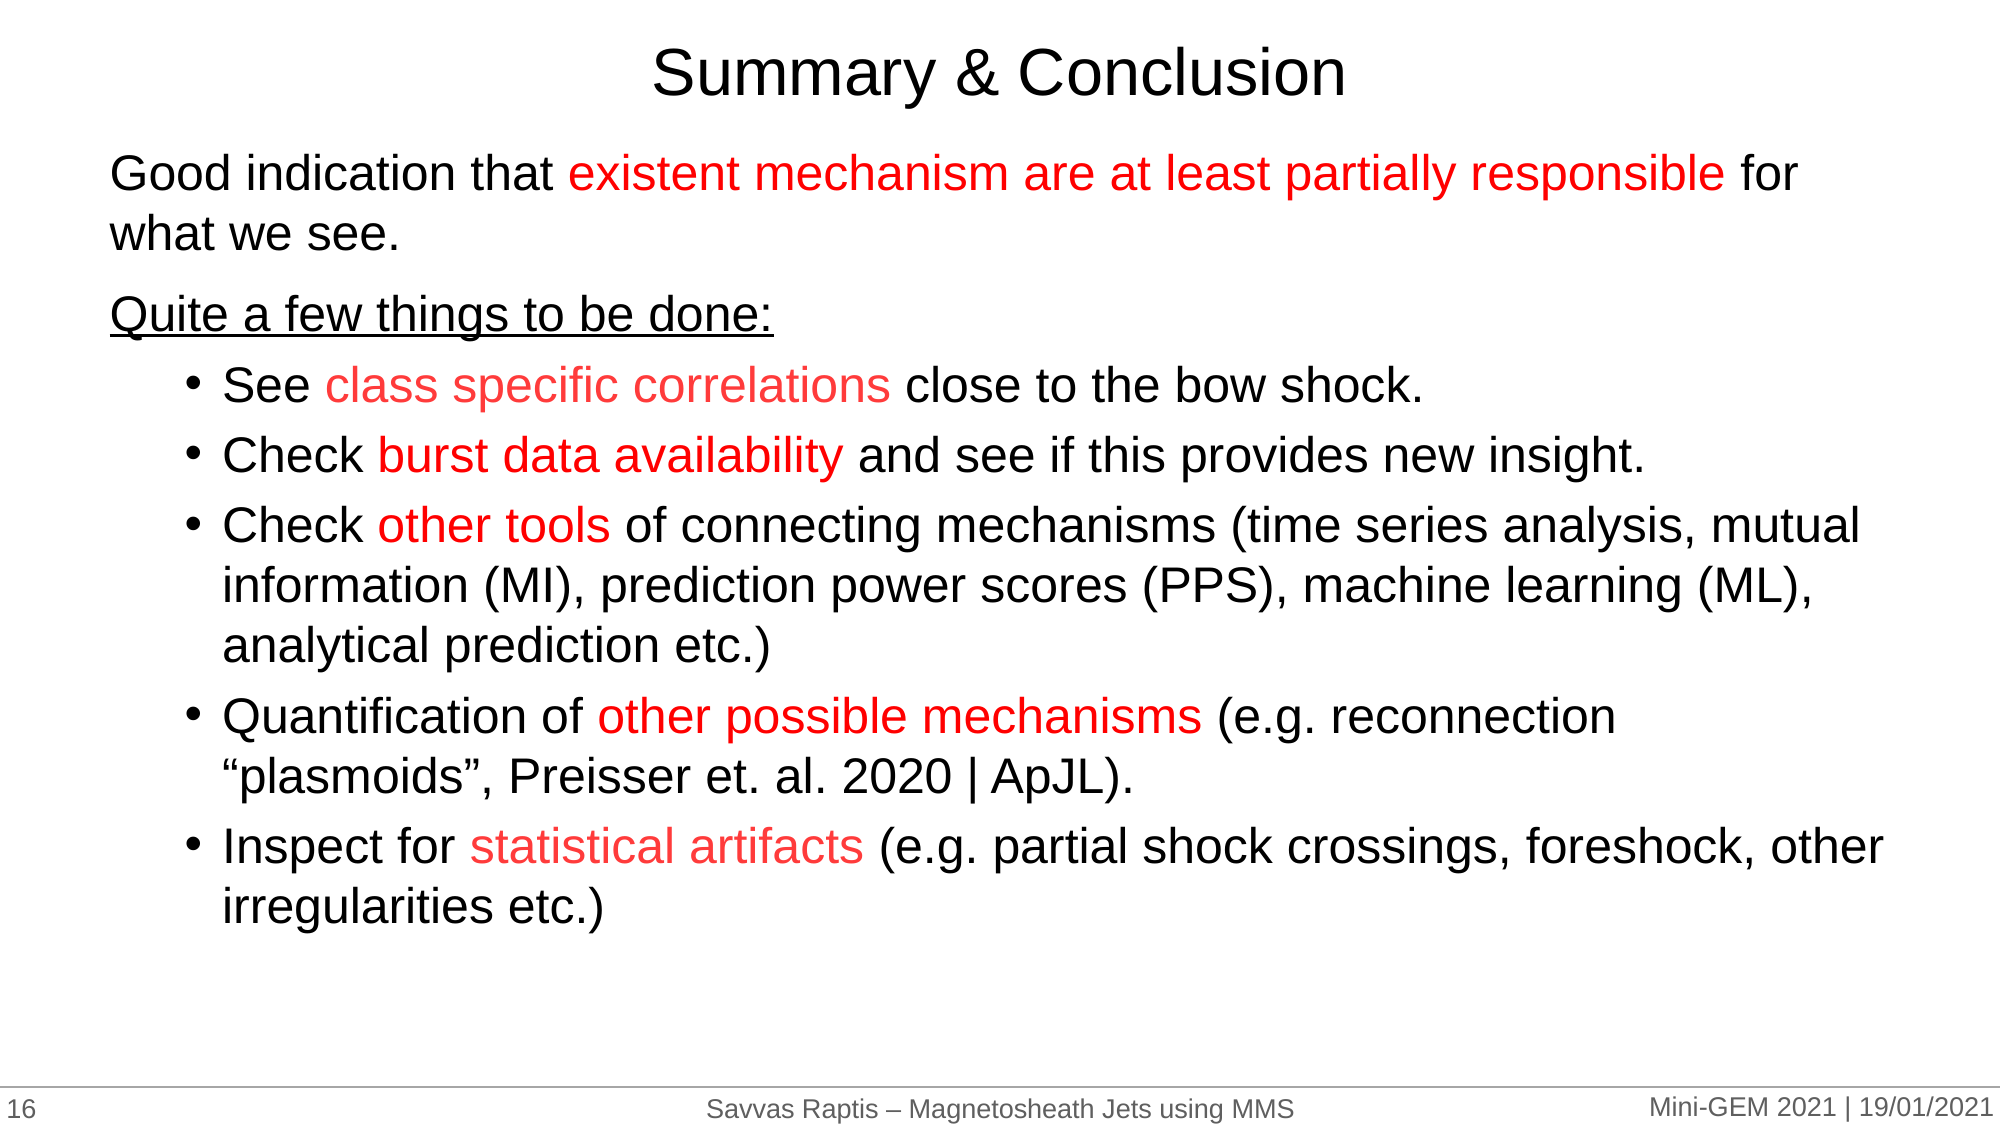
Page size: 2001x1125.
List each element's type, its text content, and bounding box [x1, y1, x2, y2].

list Good indication that existent mechanism are at least partially responsible for what we see. Quite a few things to be done: See class specific correlations close to the bow shock. Check burst data availability and see if this provides new insight. Check other tools of connecting mechanisms (time series analysis, mutual information (MI), prediction power scores (PPS), machine learning (ML), analytical prediction etc.) Quantification of other possible mechanisms (e.g. reconnection “plasmoids”, Preisser et. al. 2020 | ApJL). Inspect for statistical artifacts (e.g. partial shock crossings, foreshock, other irregularities etc.) [94, 133, 1906, 1084]
title Summary & Conclusion [94, 7, 1906, 130]
